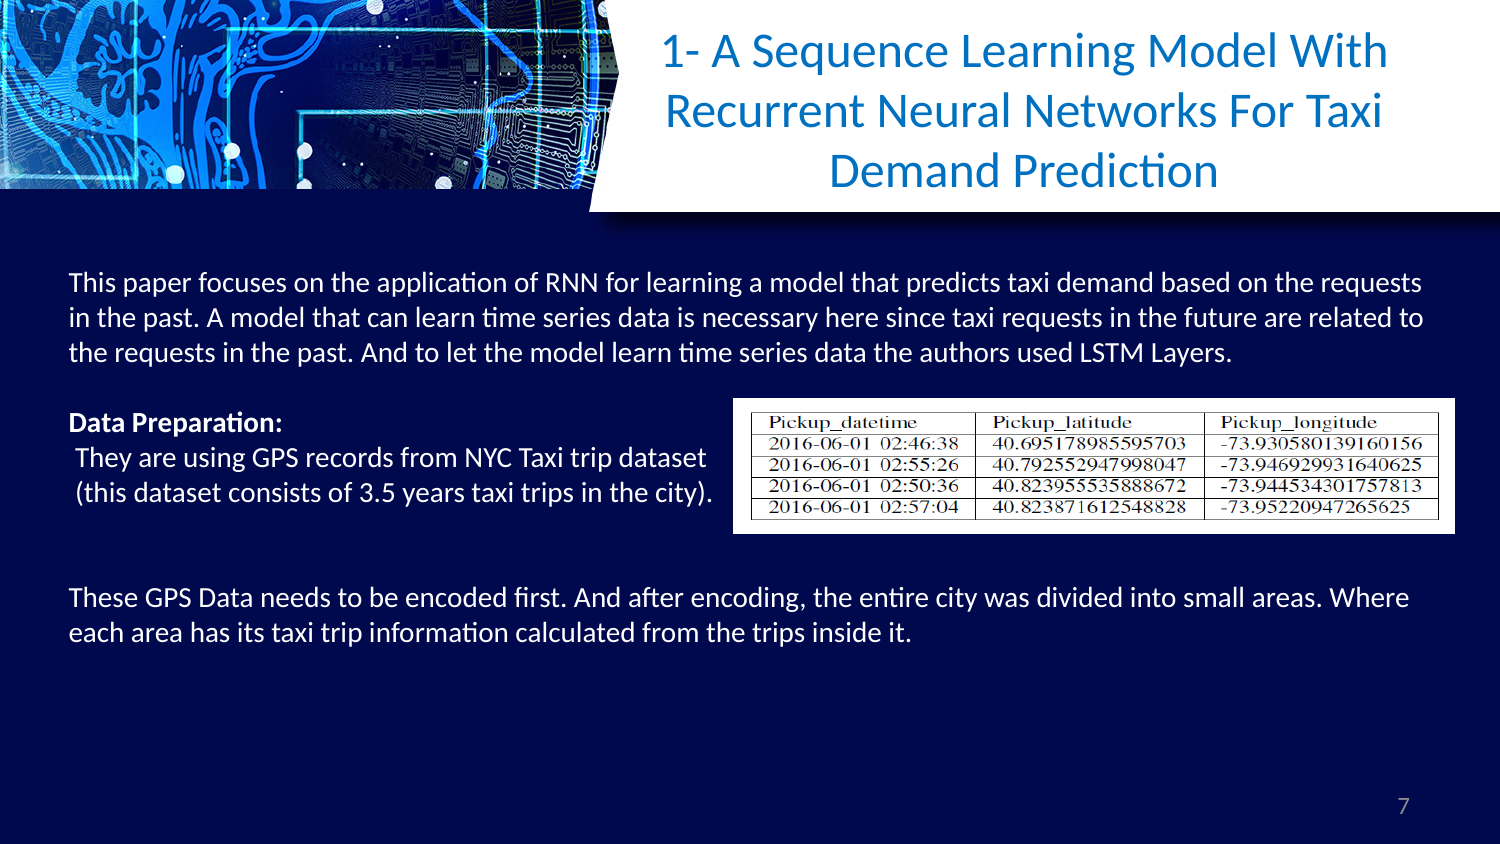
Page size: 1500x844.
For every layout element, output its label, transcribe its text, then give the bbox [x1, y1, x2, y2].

slide_number 7 [1074, 782, 1425, 827]
picture [0, 0, 1500, 844]
text_box This paper focuses on the application of RNN for learning a model that predicts taxi demand based on the requests in the past. A model that can learn time series data is necessary here since taxi requests in the future are related to the requests in the past. And to let the model learn time series data the authors used LSTM Layers. Data Preparation: They are using GPS records from NYC Taxi trip dataset (this dataset consists of 3.5 years taxi trips in the city). These GPS Data needs to be encoded first. And after encoding, the entire city was divided into small areas. Where each area has its taxi trip information calculated from the trips inside it. [53, 256, 1455, 761]
title 1- A Sequence Learning Model With Recurrent Neural Networks For Taxi Demand Prediction [616, 0, 1433, 216]
